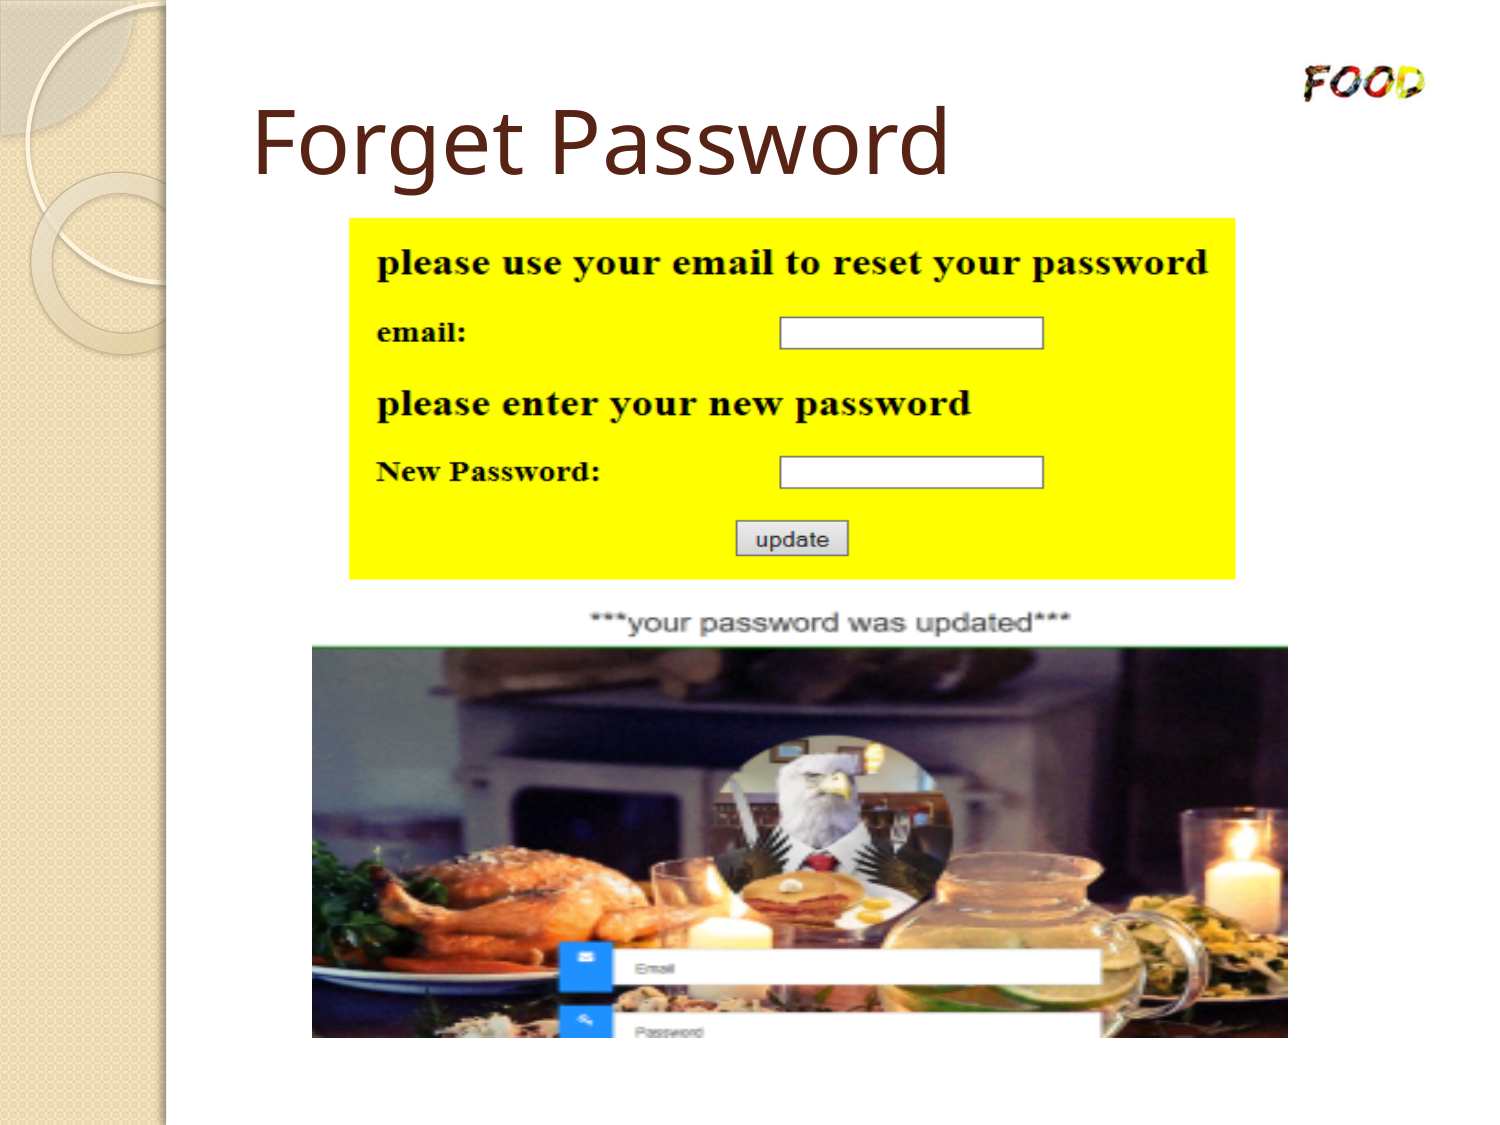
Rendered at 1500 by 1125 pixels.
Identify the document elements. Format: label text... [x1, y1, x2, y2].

picture [312, 599, 1288, 1038]
title Forget Password [235, 45, 1466, 233]
picture [1262, 12, 1466, 155]
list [293, 212, 1307, 630]
